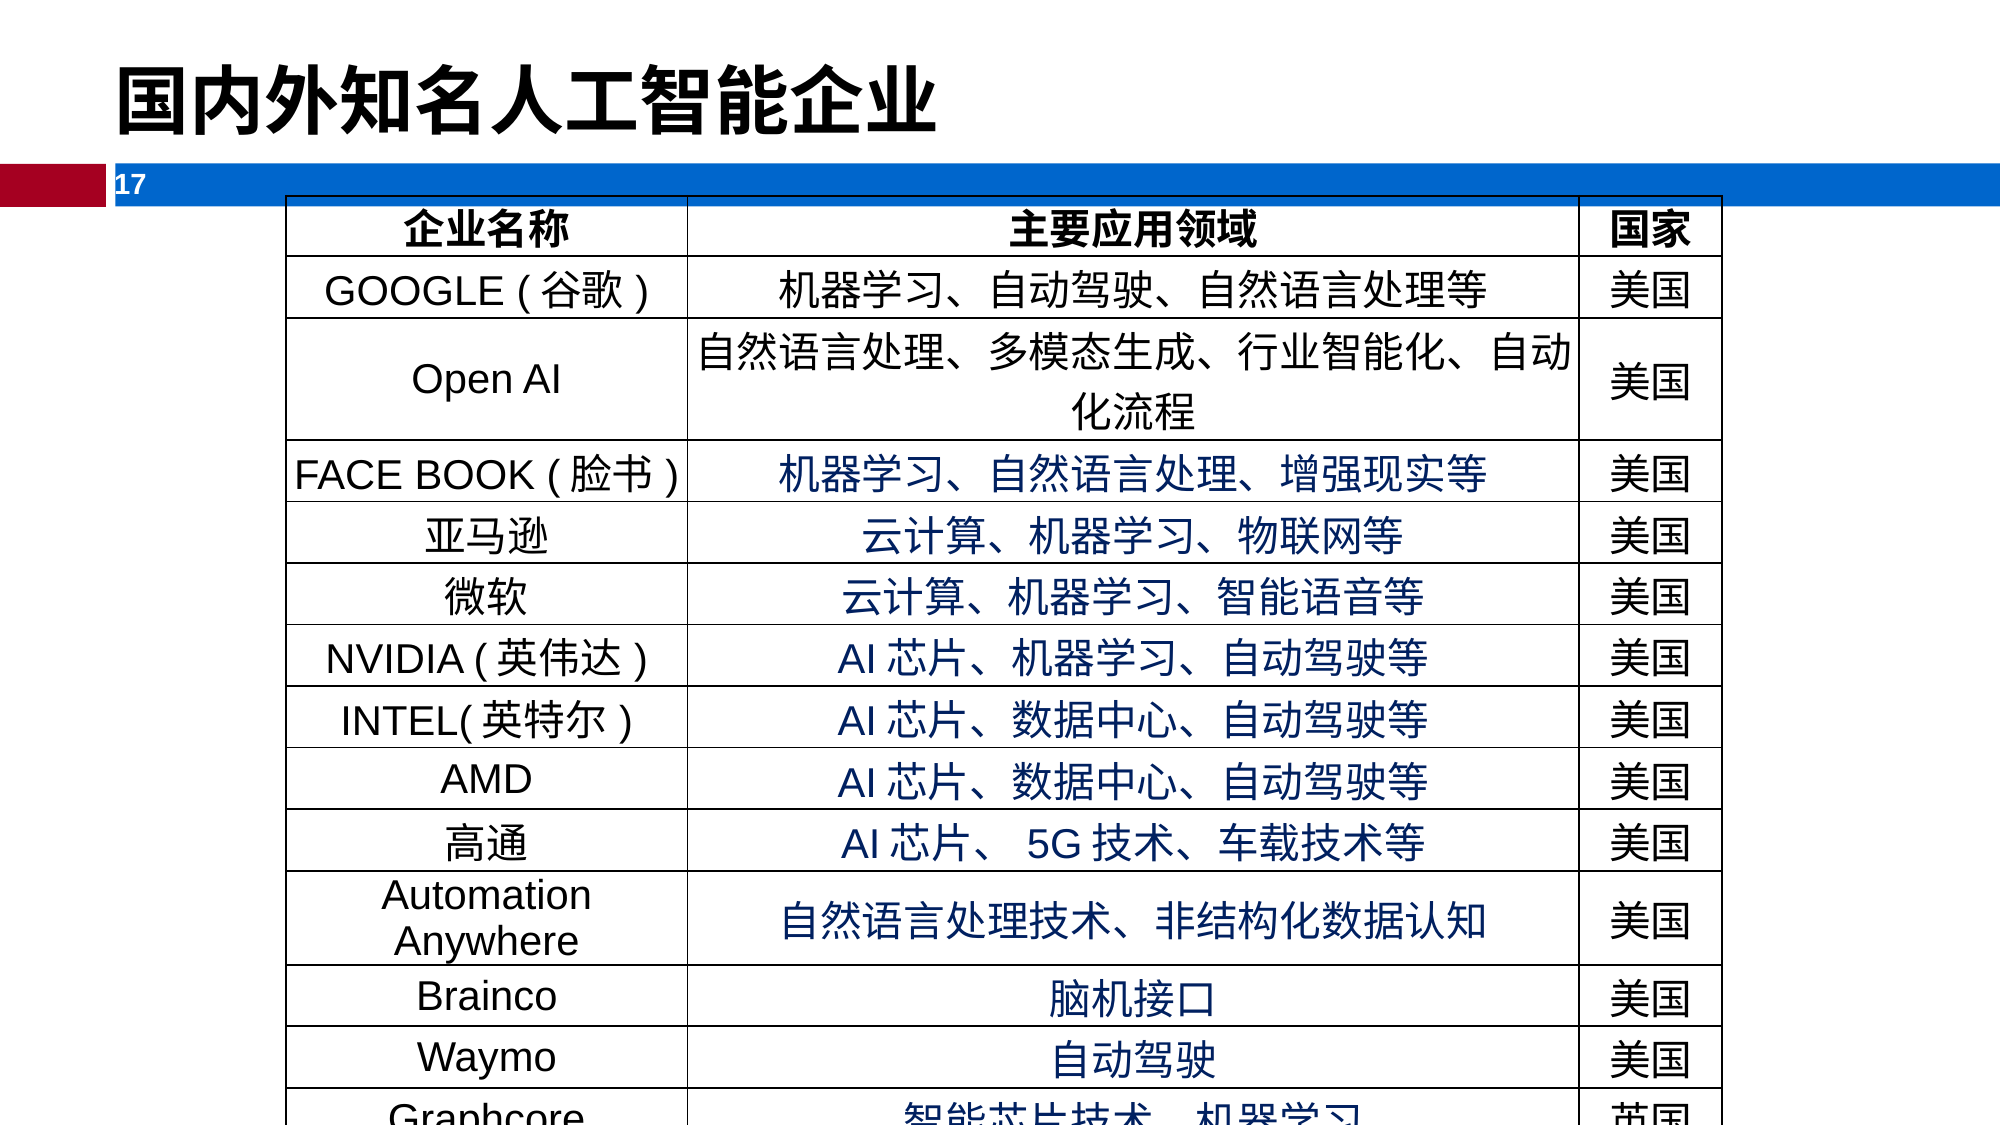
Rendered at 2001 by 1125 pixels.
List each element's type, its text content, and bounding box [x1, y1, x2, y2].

table_cell 美国 [1580, 966, 1721, 1025]
table_cell 美国 [1580, 625, 1721, 685]
table_cell AI芯片、机器学习、自动驾驶等 [688, 625, 1578, 685]
table_cell 美国 [1580, 319, 1721, 439]
table_cell 智能芯片技术、机器学习 [688, 1089, 1578, 1125]
table_cell 美国 [1580, 441, 1721, 501]
table_cell 自然语言处理、多模态生成、行业智能化、自动化流程 [688, 319, 1578, 439]
table_cell 美国 [1580, 748, 1721, 808]
table_cell 英国 [1580, 1089, 1721, 1125]
table_cell 美国 [1580, 502, 1721, 562]
table_cell Graphcore [287, 1089, 687, 1125]
table_cell 美国 [1580, 810, 1721, 870]
table_cell 美国 [1580, 872, 1721, 964]
table_cell AI芯片、5G技术、车载技术等 [688, 810, 1578, 870]
table_cell 自然语言处理技术、非结构化数据认知 [688, 872, 1578, 964]
table_cell Automation Anywhere [287, 872, 687, 964]
table_cell 美国 [1580, 257, 1721, 317]
table_cell AI芯片、数据中心、自动驾驶等 [688, 748, 1578, 808]
table_cell 美国 [1580, 687, 1721, 747]
table_cell AMD [287, 748, 687, 808]
table_cell 自动驾驶 [688, 1027, 1578, 1087]
table_cell 美国 [1580, 564, 1721, 624]
table_cell INTEL(英特尔) [287, 687, 687, 747]
table_cell 云计算、机器学习、智能语音等 [688, 564, 1578, 624]
table_header 主要应用领域 [688, 197, 1578, 255]
table_header 国家 [1580, 197, 1721, 255]
table_cell 高通 [287, 810, 687, 870]
table_cell GOOGLE (谷歌) [287, 257, 687, 317]
table_cell 云计算、机器学习、物联网等 [688, 502, 1578, 562]
table_header 企业名称 [287, 197, 687, 255]
table_cell FACE BOOK (脸书) [287, 441, 687, 501]
table_cell Brainco [287, 966, 687, 1025]
table_cell 机器学习、自动驾驶、自然语言处理等 [688, 257, 1578, 317]
table_cell 亚马逊 [287, 502, 687, 562]
table_cell Open AI [287, 319, 687, 439]
table_cell 美国 [1580, 1027, 1721, 1087]
table_cell AI芯片、数据中心、自动驾驶等 [688, 687, 1578, 747]
table_cell 脑机接口 [688, 966, 1578, 1025]
table_cell NVIDIA (英伟达) [287, 625, 687, 685]
table_cell 微软 [287, 564, 687, 624]
table_cell Waymo [287, 1027, 687, 1087]
table_cell 机器学习、自然语言处理、增强现实等 [688, 441, 1578, 501]
text_box 国内外知名人工智能企业 [99, 45, 1264, 152]
